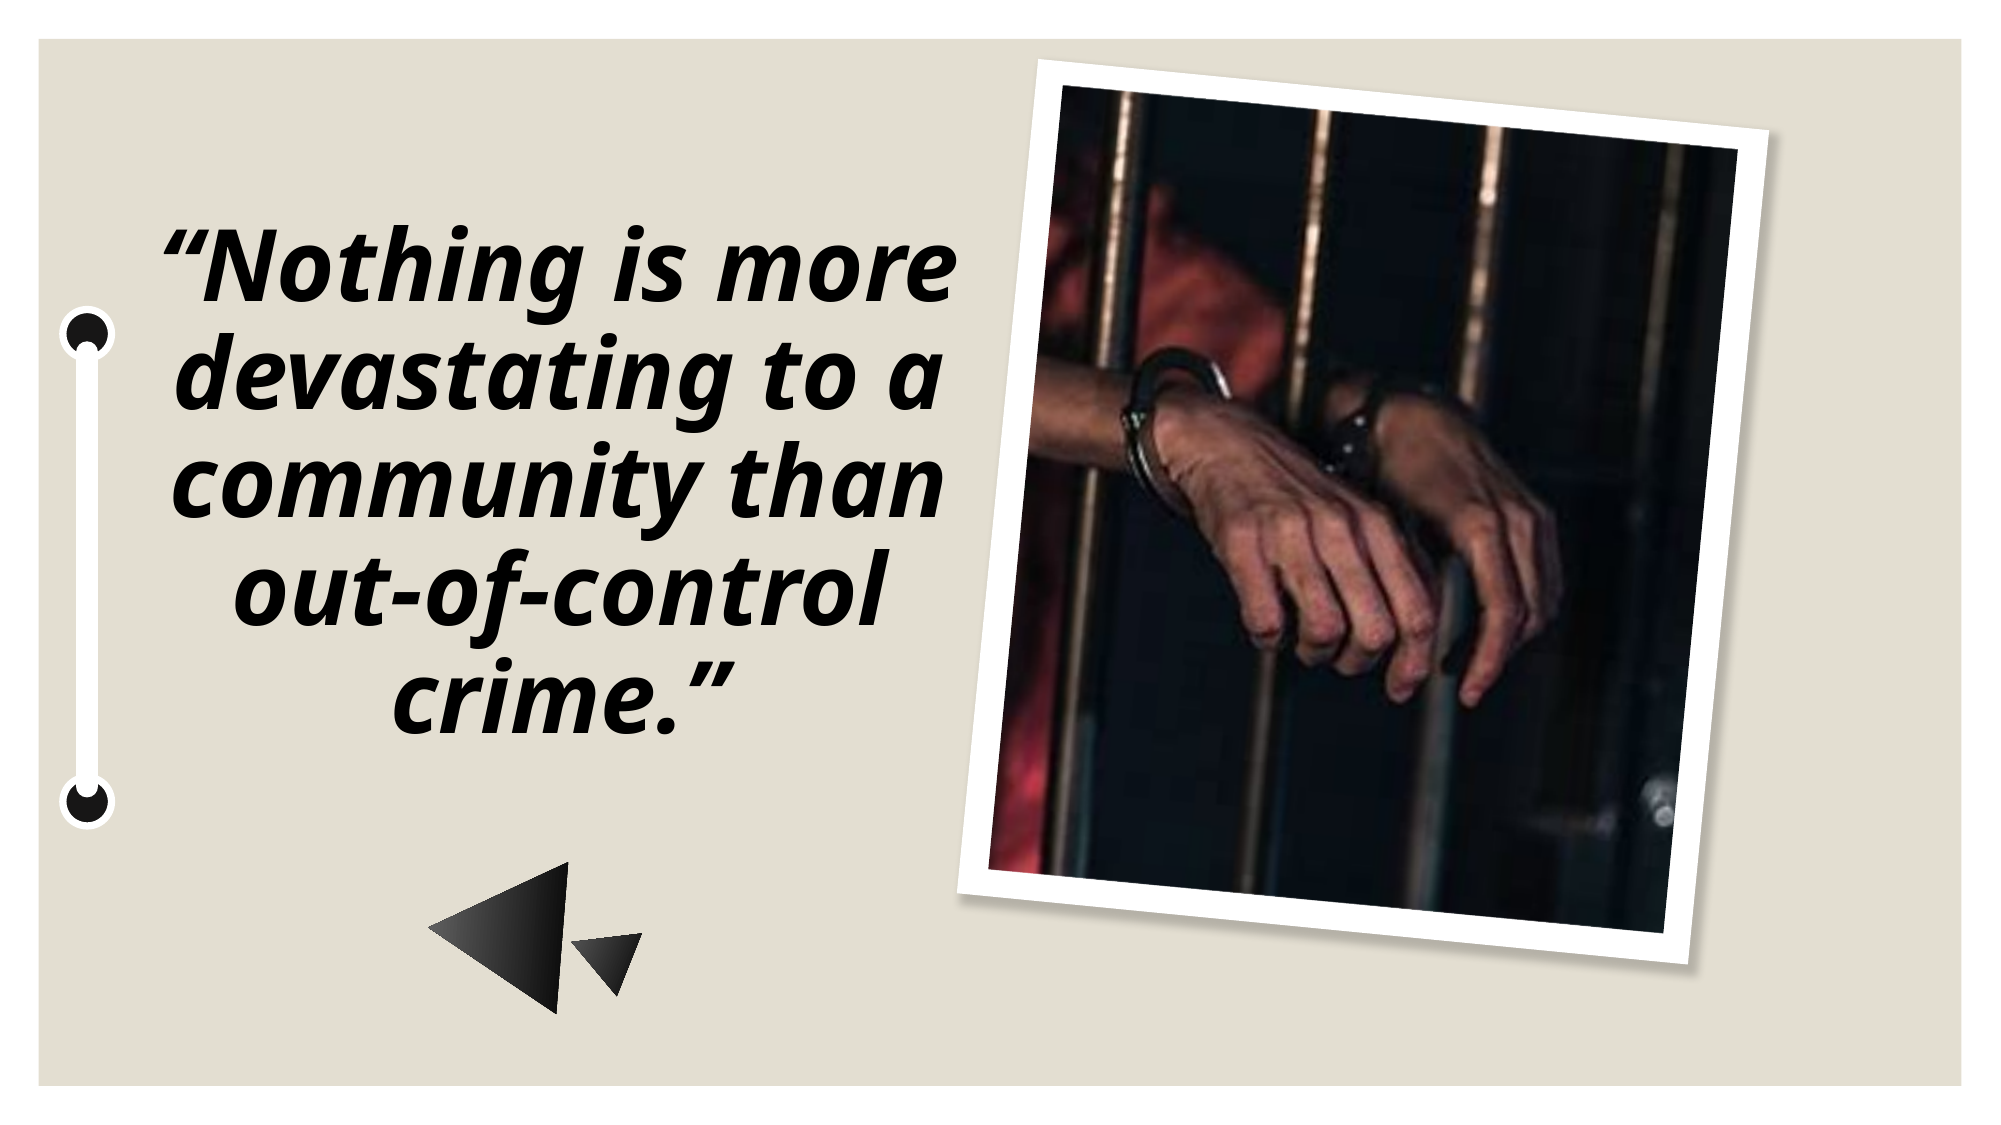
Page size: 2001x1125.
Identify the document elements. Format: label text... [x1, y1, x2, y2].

text_box [1149, 912, 1693, 965]
text_box [1033, 58, 1573, 111]
text_box [1706, 124, 1770, 779]
text_box [956, 265, 1018, 900]
text_box “Nothing is more devastating to a community than out-of-control crime.” [59, 207, 1018, 763]
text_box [62, 309, 112, 826]
text_box [571, 933, 642, 997]
text_box [428, 862, 569, 1015]
picture [988, 86, 1738, 933]
